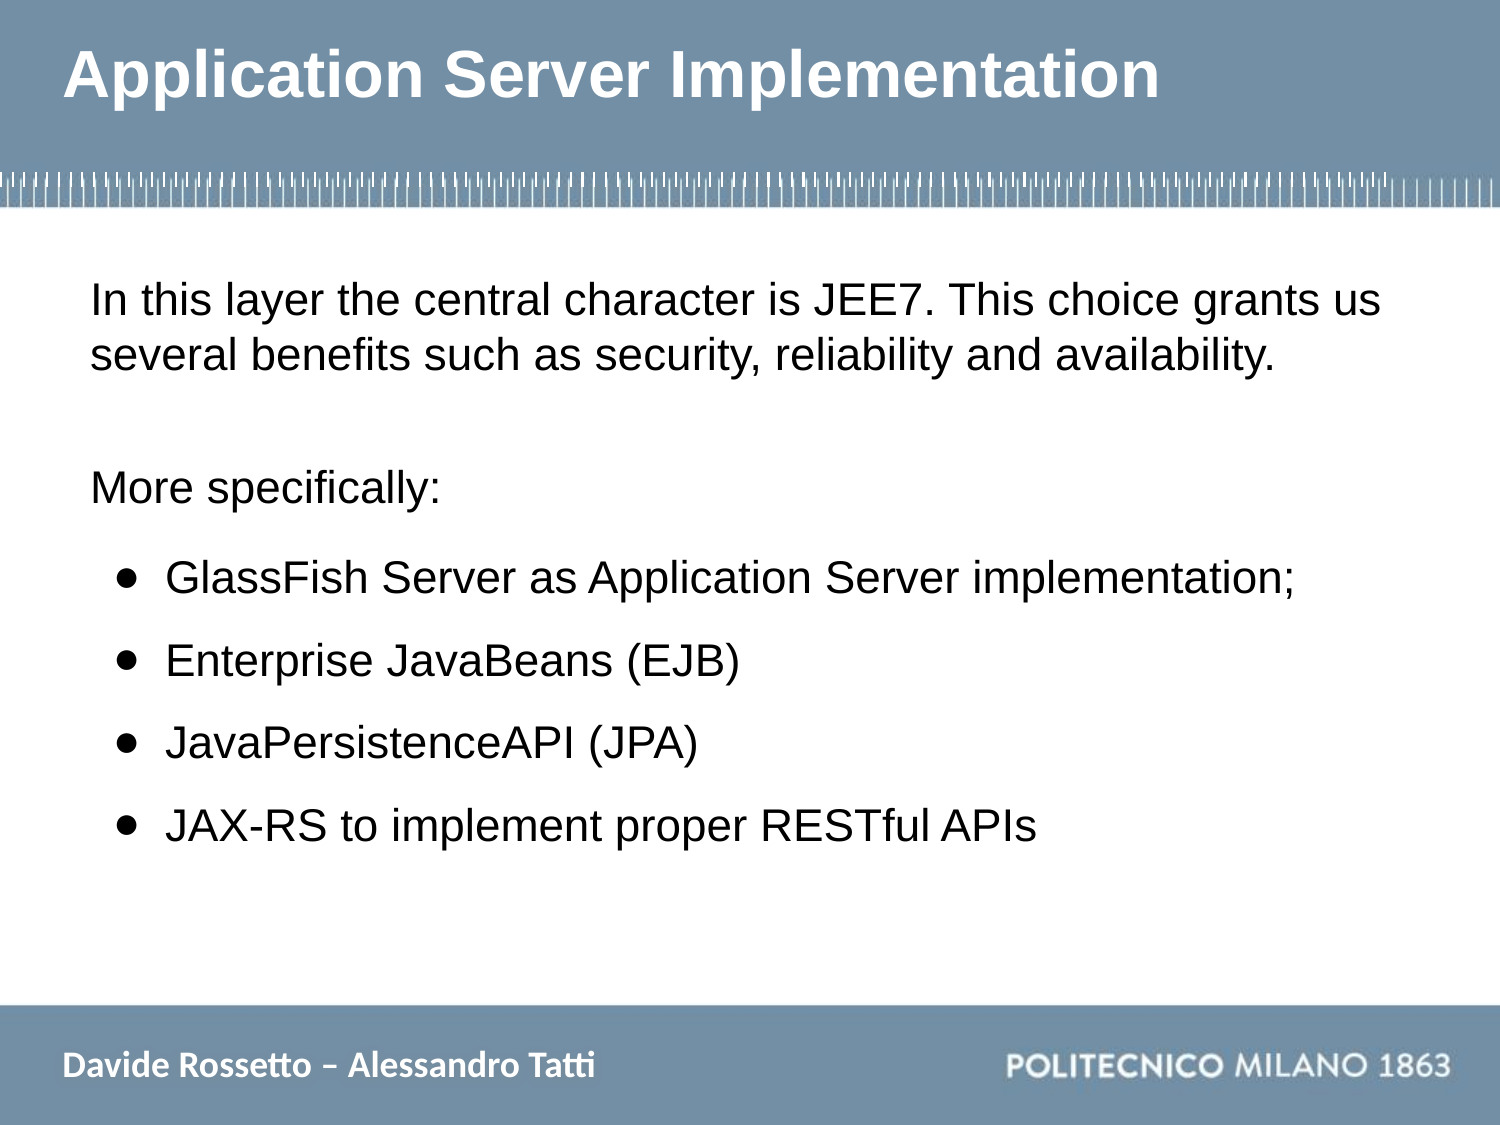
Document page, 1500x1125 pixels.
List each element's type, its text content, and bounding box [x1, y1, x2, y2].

list In this layer the central character is JEE7. This choice grants us several benefits such as security, reliability and availability. More specifically: GlassFish Server as Application Server implementation; Enterprise JavaBeans (EJB) JavaPersistenceAPI (JPA) JAX-RS to implement proper RESTful APIs [75, 262, 1441, 1005]
title Application Server Implementation [47, 22, 1455, 161]
picture [0, 0, 1500, 1125]
text_box Davide Rossetto – Alessandro Tatti [47, 1031, 794, 1094]
